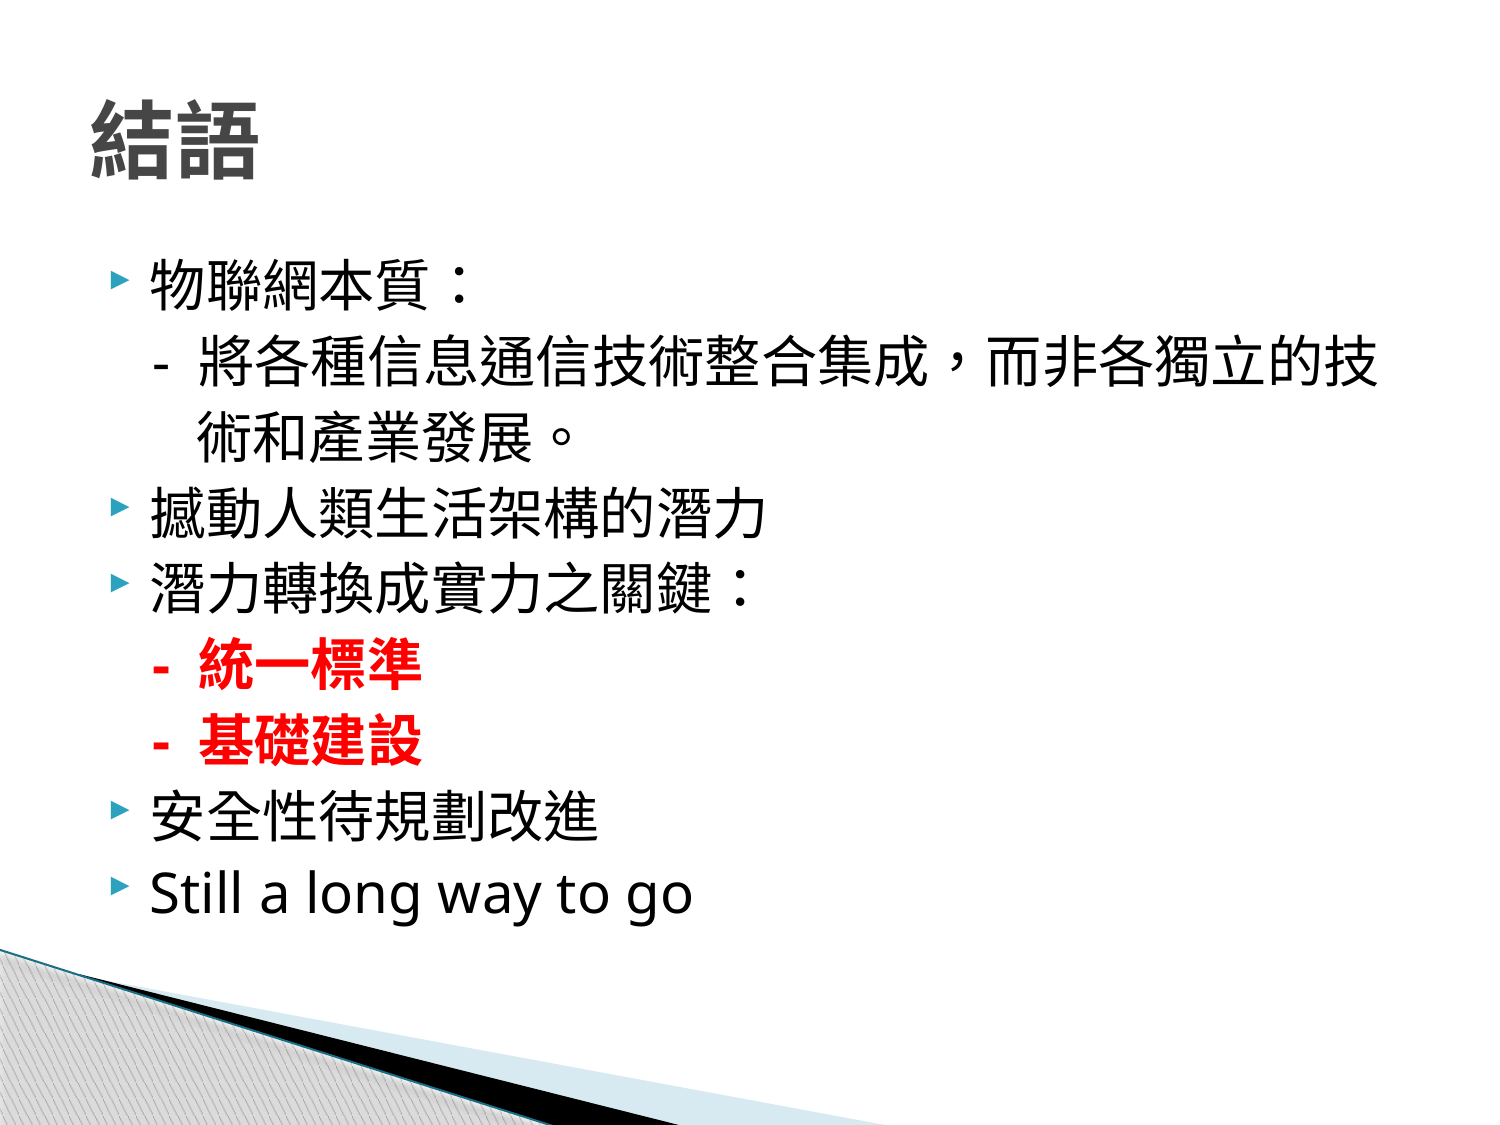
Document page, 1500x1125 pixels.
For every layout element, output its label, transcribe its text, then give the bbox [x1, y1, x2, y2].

title 結語 [75, 45, 1425, 233]
list 物聯網本質： - 將各種信息通信技術整合集成，而非各獨立的技 術和產業發展。 撼動人類生活架構的潛力 潛力轉換成實力之關鍵： - 統一標準 - 基礎建設 安全性待規劃改進 Still a long way to go [75, 243, 1425, 986]
